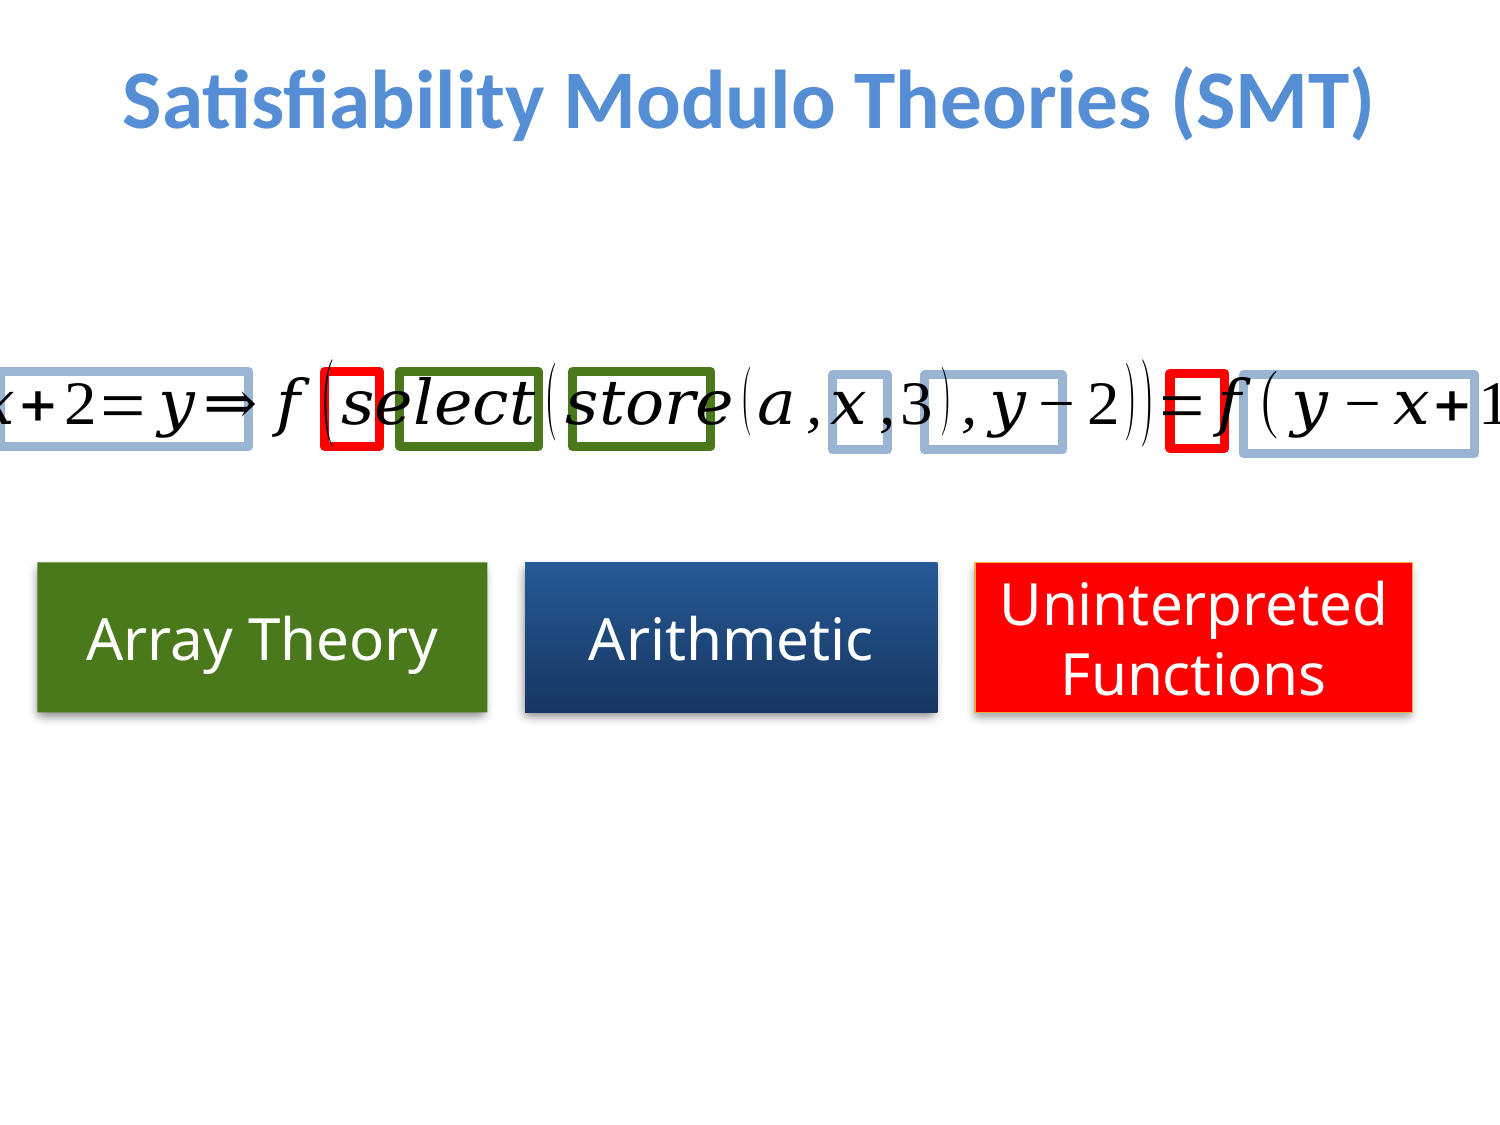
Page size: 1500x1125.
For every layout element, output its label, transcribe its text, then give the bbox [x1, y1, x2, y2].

text_box Arithmetic [525, 562, 938, 713]
text_box [924, 374, 1063, 450]
text_box [572, 371, 711, 447]
text_box Satisfiability Modulo Theories (SMT) [62, 37, 1438, 138]
text_box [399, 371, 539, 447]
text_box [324, 371, 380, 447]
text_box [1170, 373, 1225, 449]
text_box [832, 374, 888, 450]
text_box Uninterpreted Functions [974, 562, 1413, 713]
text_box [0, 371, 249, 447]
text_box Array Theory [37, 562, 488, 713]
text_box [1243, 374, 1475, 454]
